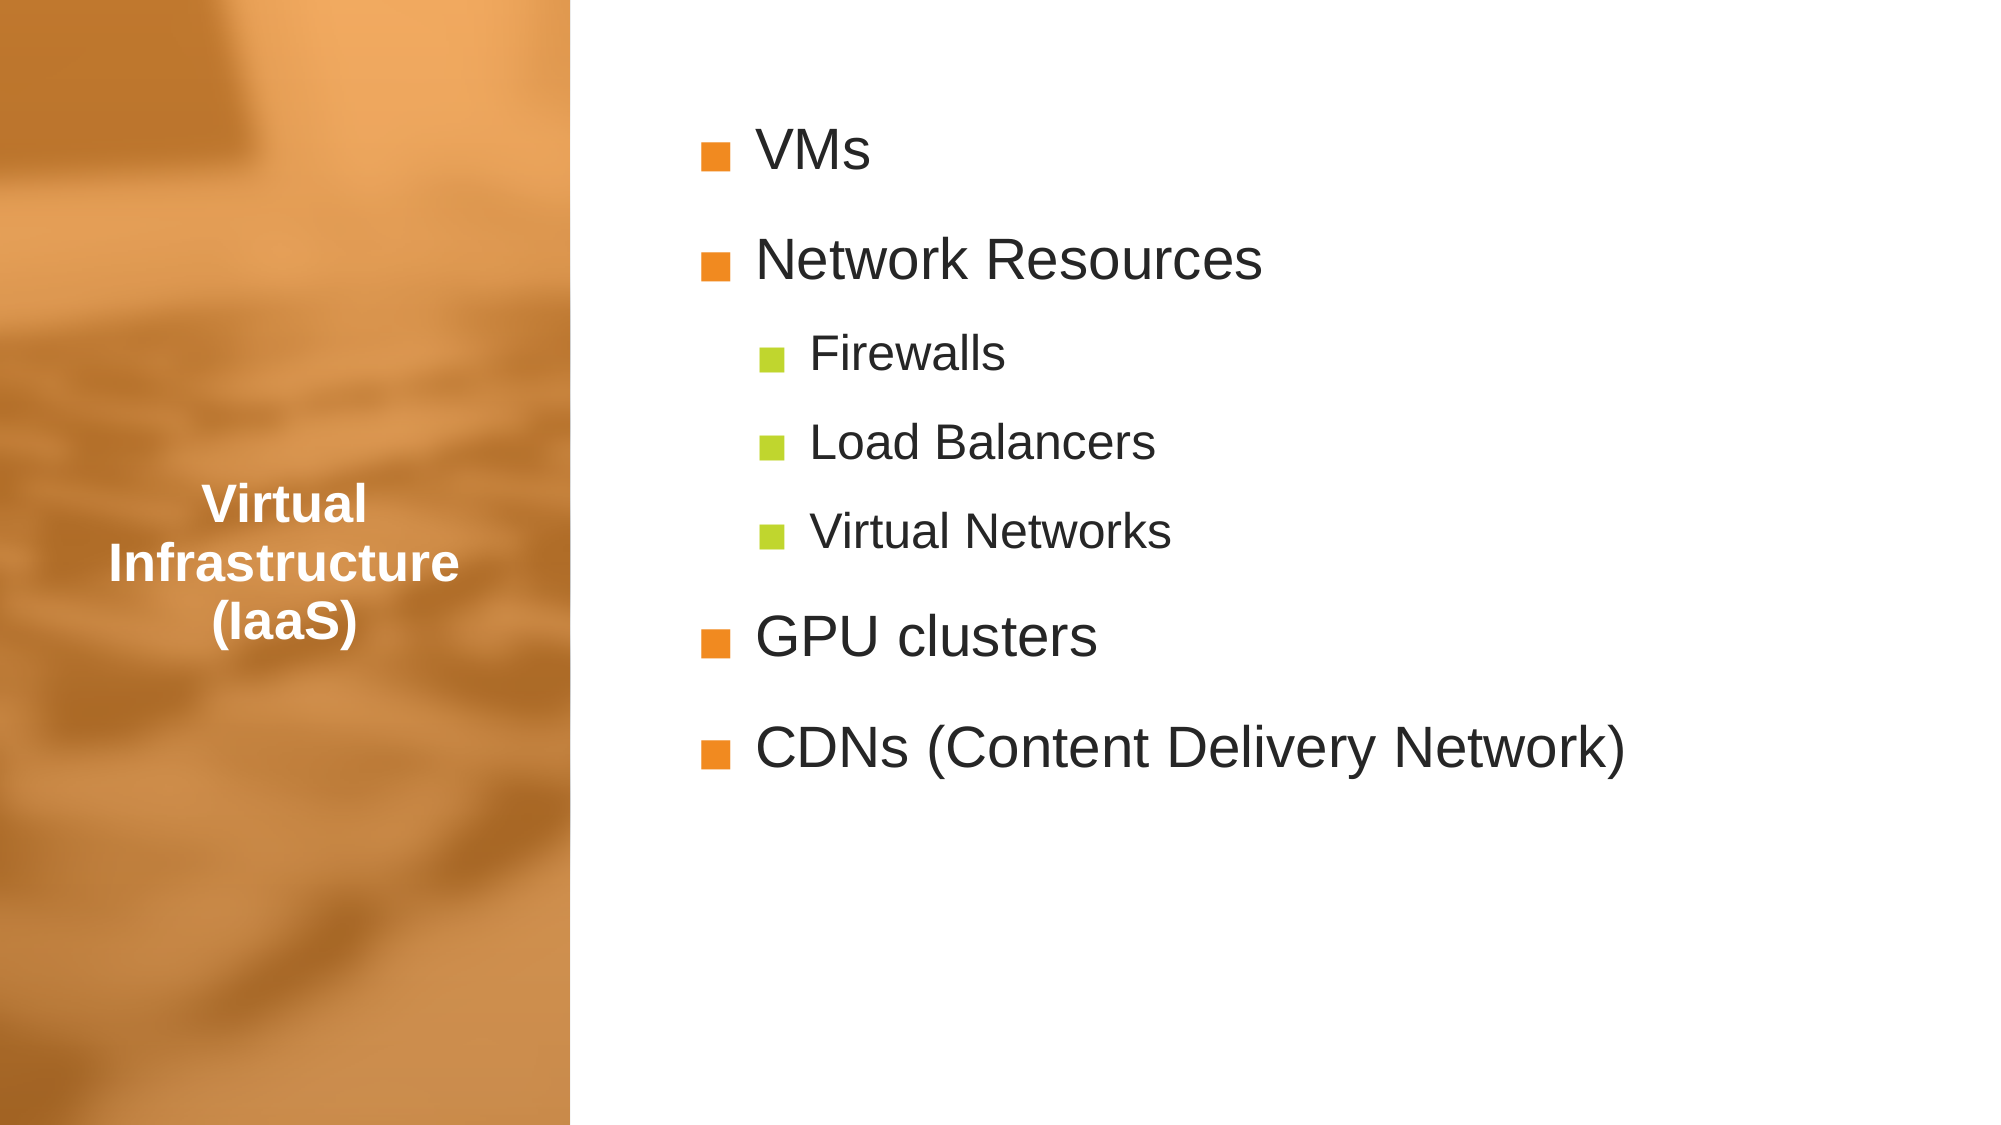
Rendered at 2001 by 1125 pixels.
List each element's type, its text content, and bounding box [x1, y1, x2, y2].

list VMs Network Resources Firewalls Load Balancers Virtual Networks GPU clusters CDNs (Content Delivery Network) [681, 96, 1882, 1031]
title Virtual Infrastructure (IaaS) [66, 139, 504, 989]
picture [0, 0, 571, 1125]
